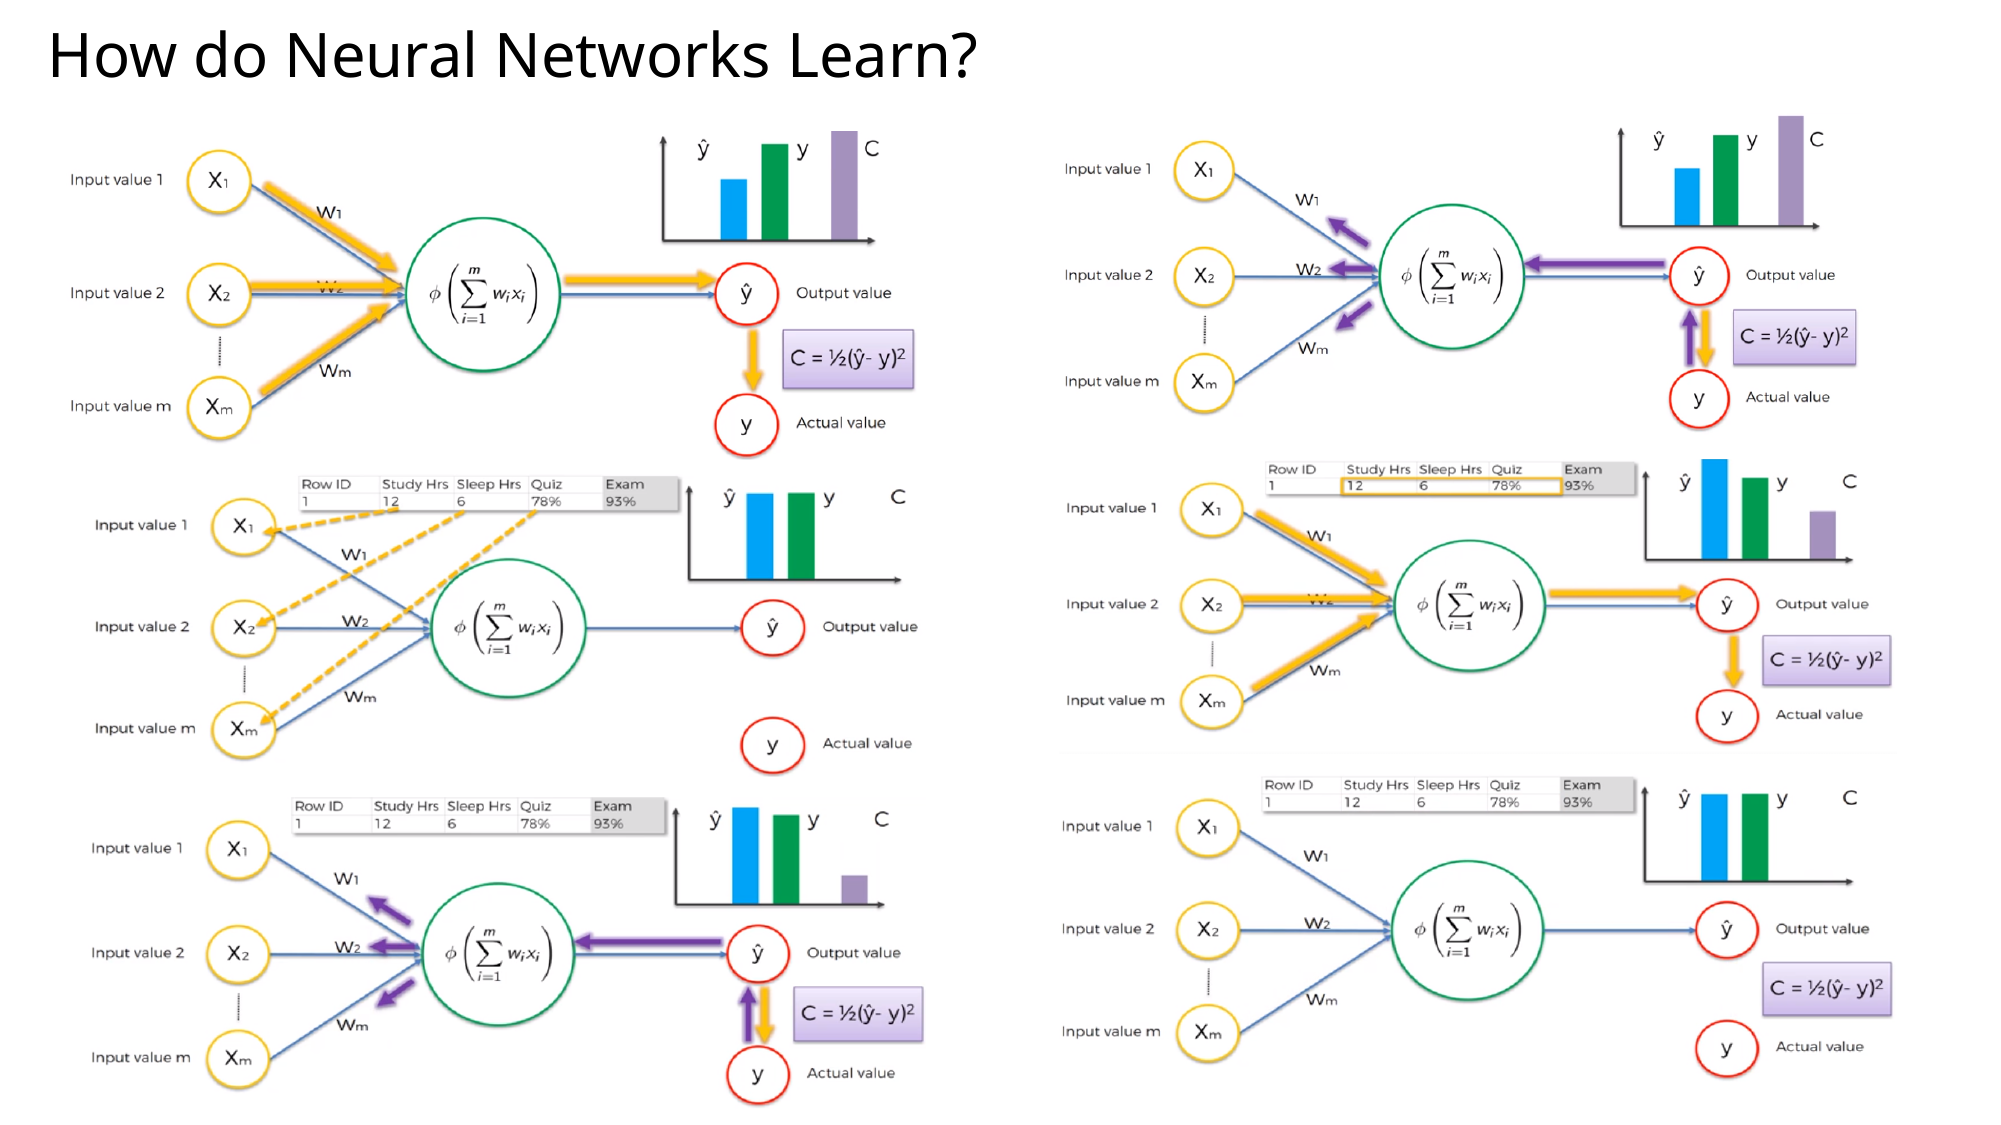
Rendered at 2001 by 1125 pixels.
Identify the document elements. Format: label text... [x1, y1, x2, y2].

picture [1059, 113, 1863, 435]
picture [1059, 459, 1897, 754]
picture [1059, 773, 1897, 1085]
title How do Neural Networks Learn? [32, 16, 1863, 99]
picture [88, 474, 926, 777]
picture [88, 797, 926, 1109]
picture [56, 131, 921, 460]
